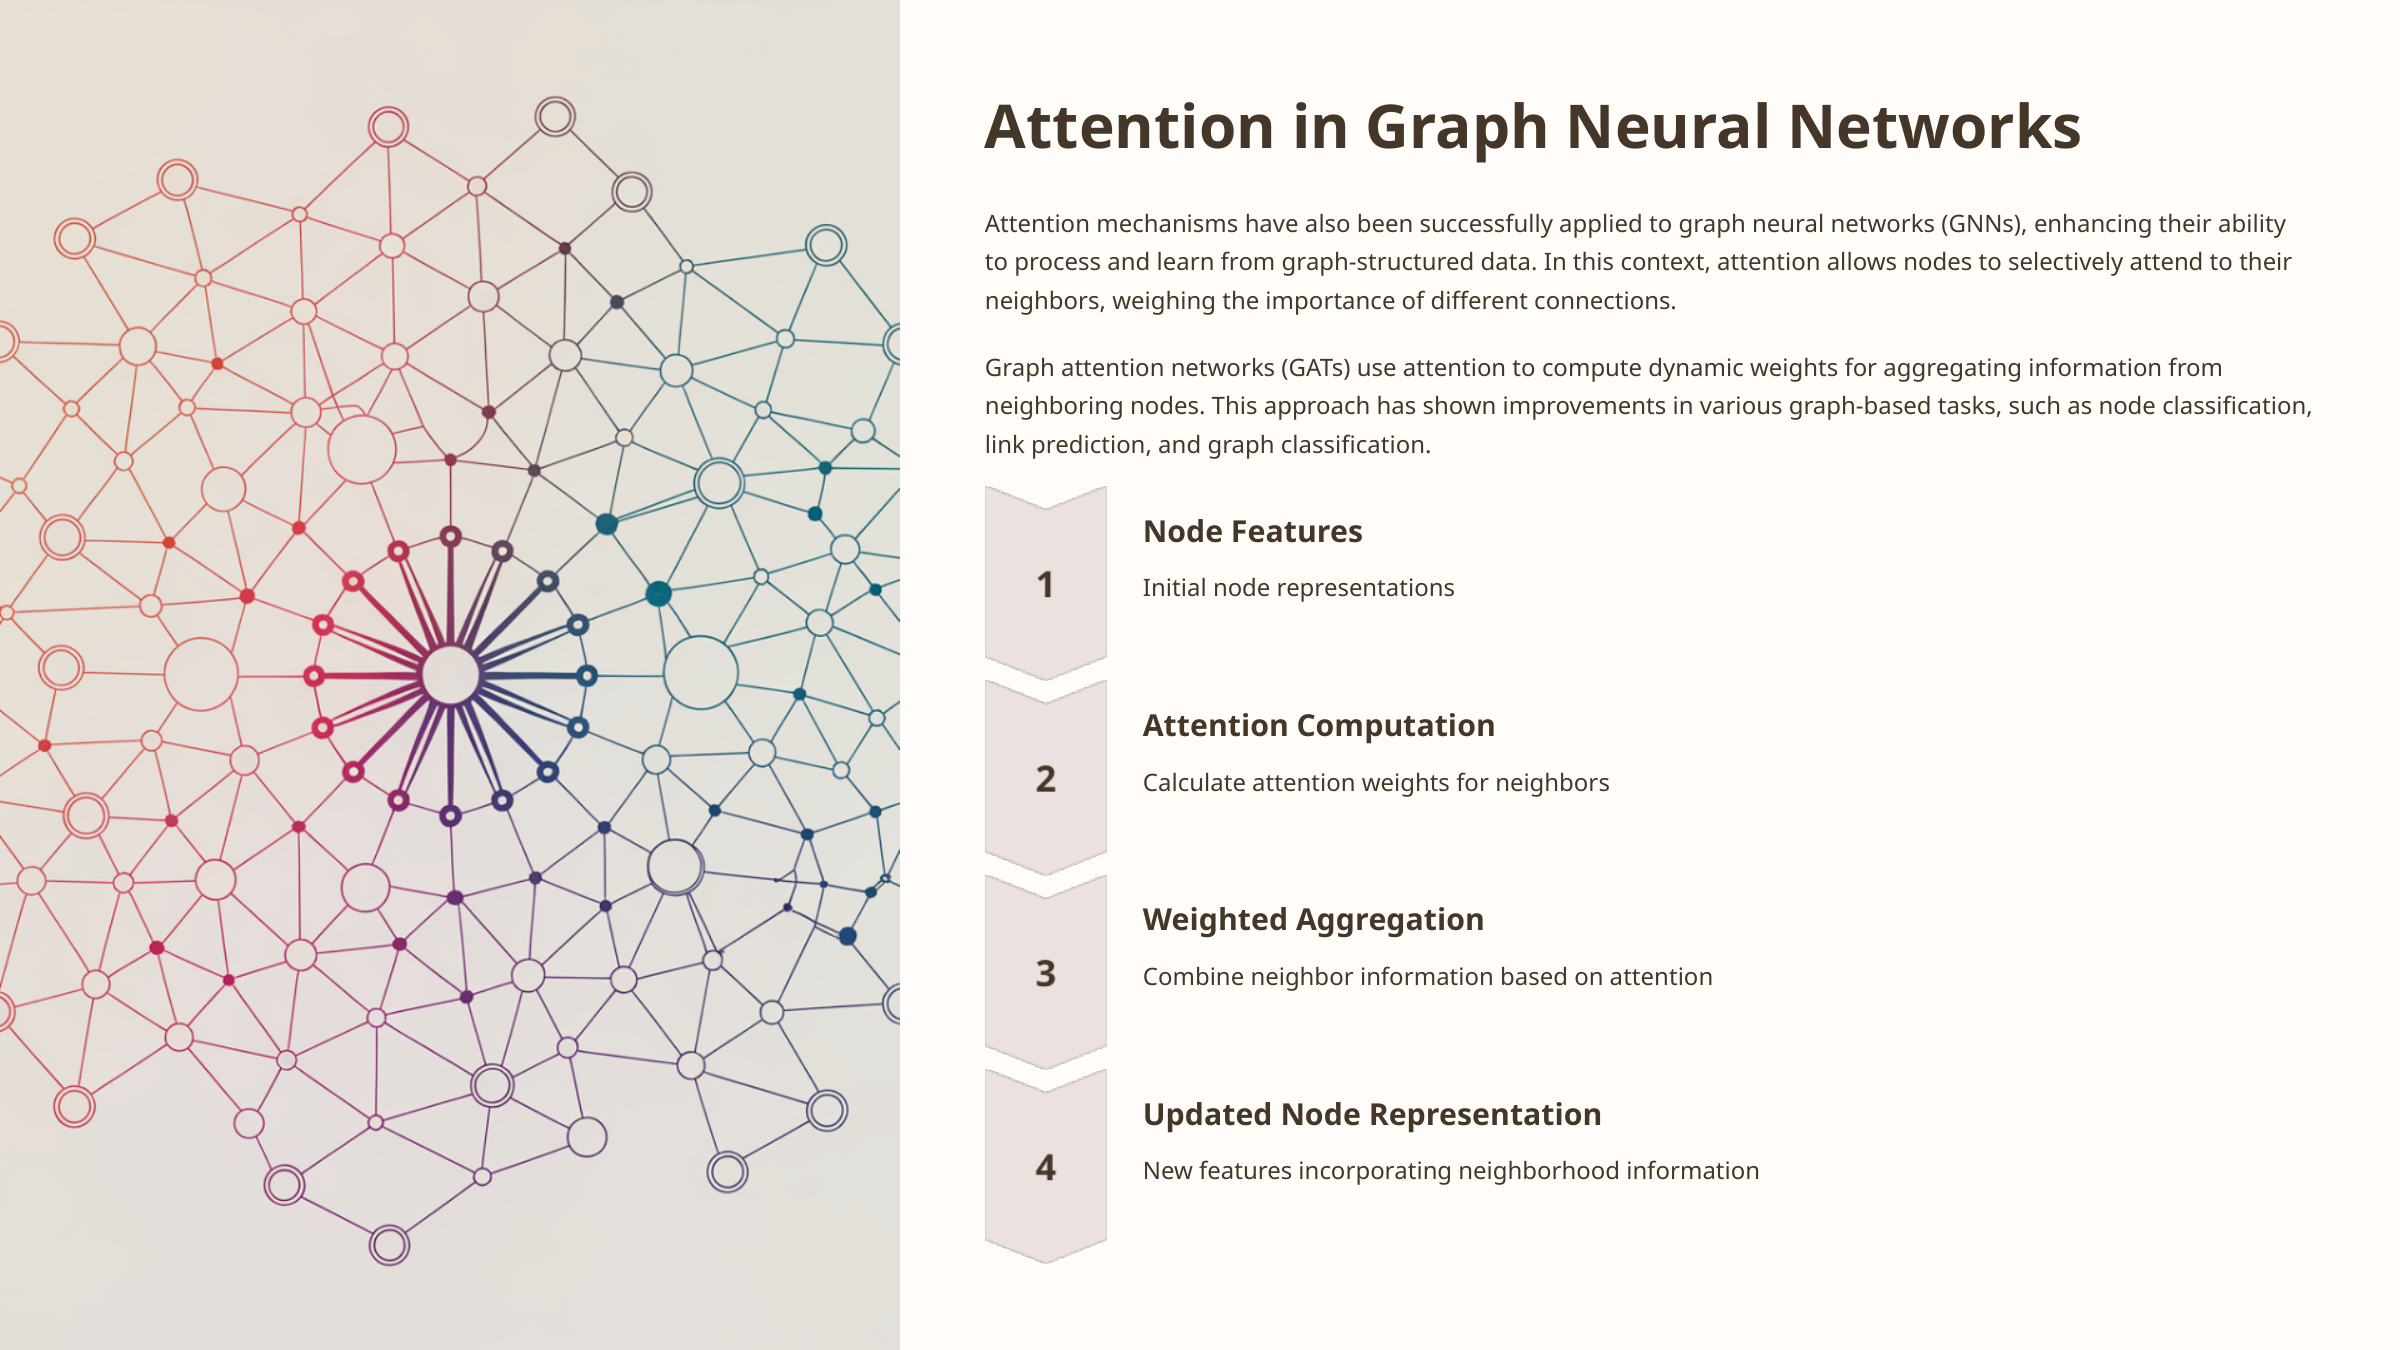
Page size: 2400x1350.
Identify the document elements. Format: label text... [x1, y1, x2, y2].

text_box Attention in Graph Neural Networks [985, 86, 1916, 162]
text_box Weighted Aggregation [1142, 899, 1447, 938]
text_box Combine neighbor information based on attention [1143, 951, 2315, 991]
text_box Updated Node Representation [1143, 1093, 1529, 1132]
text_box Calculate attention weights for neighbors [1143, 757, 2315, 797]
picture [985, 486, 1107, 1264]
text_box Attention Computation [1142, 704, 1447, 743]
text_box Attention mechanisms have also been successfully applied to graph neural networks (GNNs), enhancing their ability to process and learn from graph-structured data. In this context, attention allows nodes to selectively attend to their neighbors, weighing the importance of different connections. [984, 198, 2315, 315]
text_box New features incorporating neighborhood information [1143, 1146, 2315, 1186]
text_box Node Features [1142, 510, 1447, 549]
picture [0, 0, 900, 1350]
text_box Initial node representations [1143, 563, 2315, 602]
text_box Graph attention networks (GATs) use attention to compute dynamic weights for aggregating information from neighboring nodes. This approach has shown improvements in various graph-based tasks, such as node classification, link prediction, and graph classification. [984, 342, 2315, 459]
